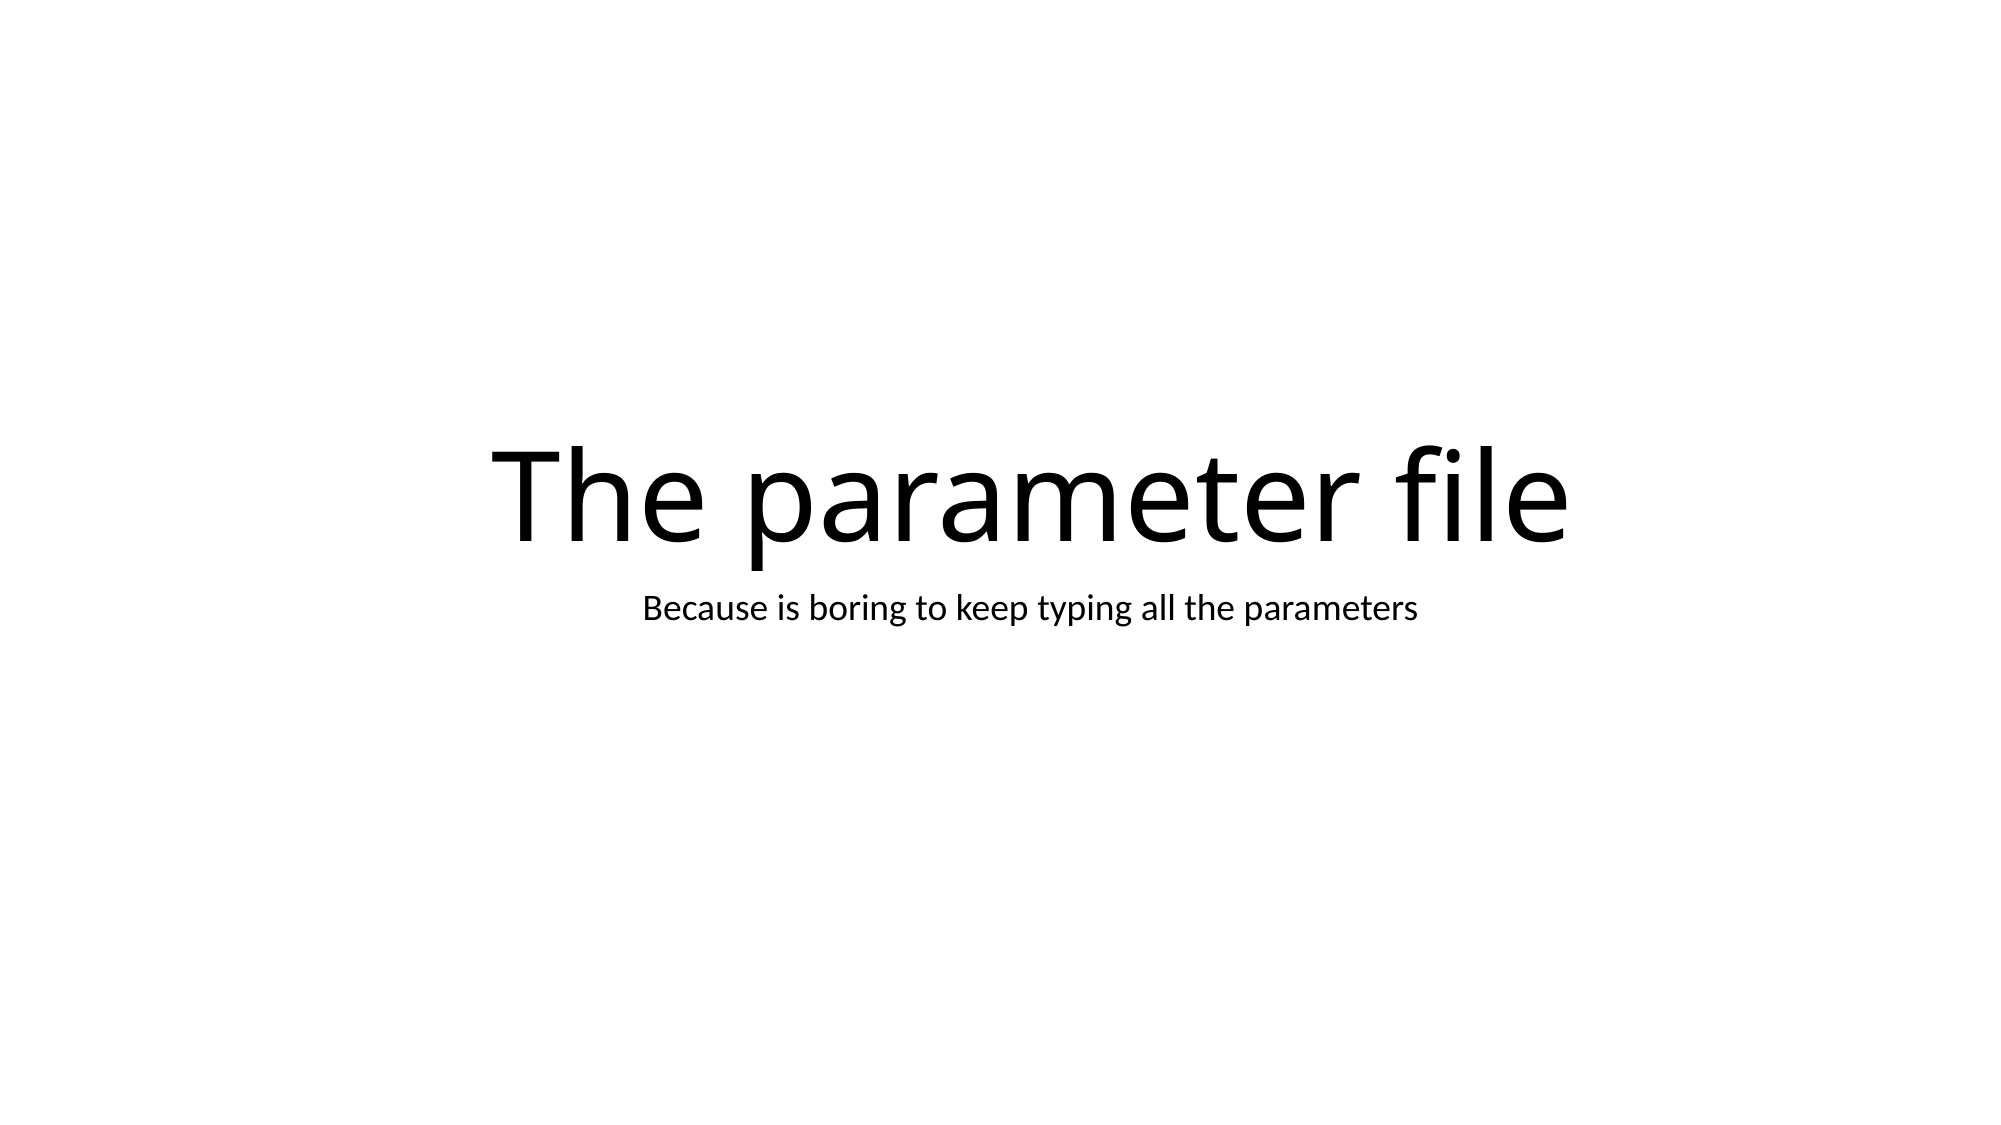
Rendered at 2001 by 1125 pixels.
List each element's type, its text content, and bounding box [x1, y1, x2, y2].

text_box Because is boring to keep typing all the parameters [627, 575, 1438, 636]
title The parameter file [249, 184, 1816, 576]
